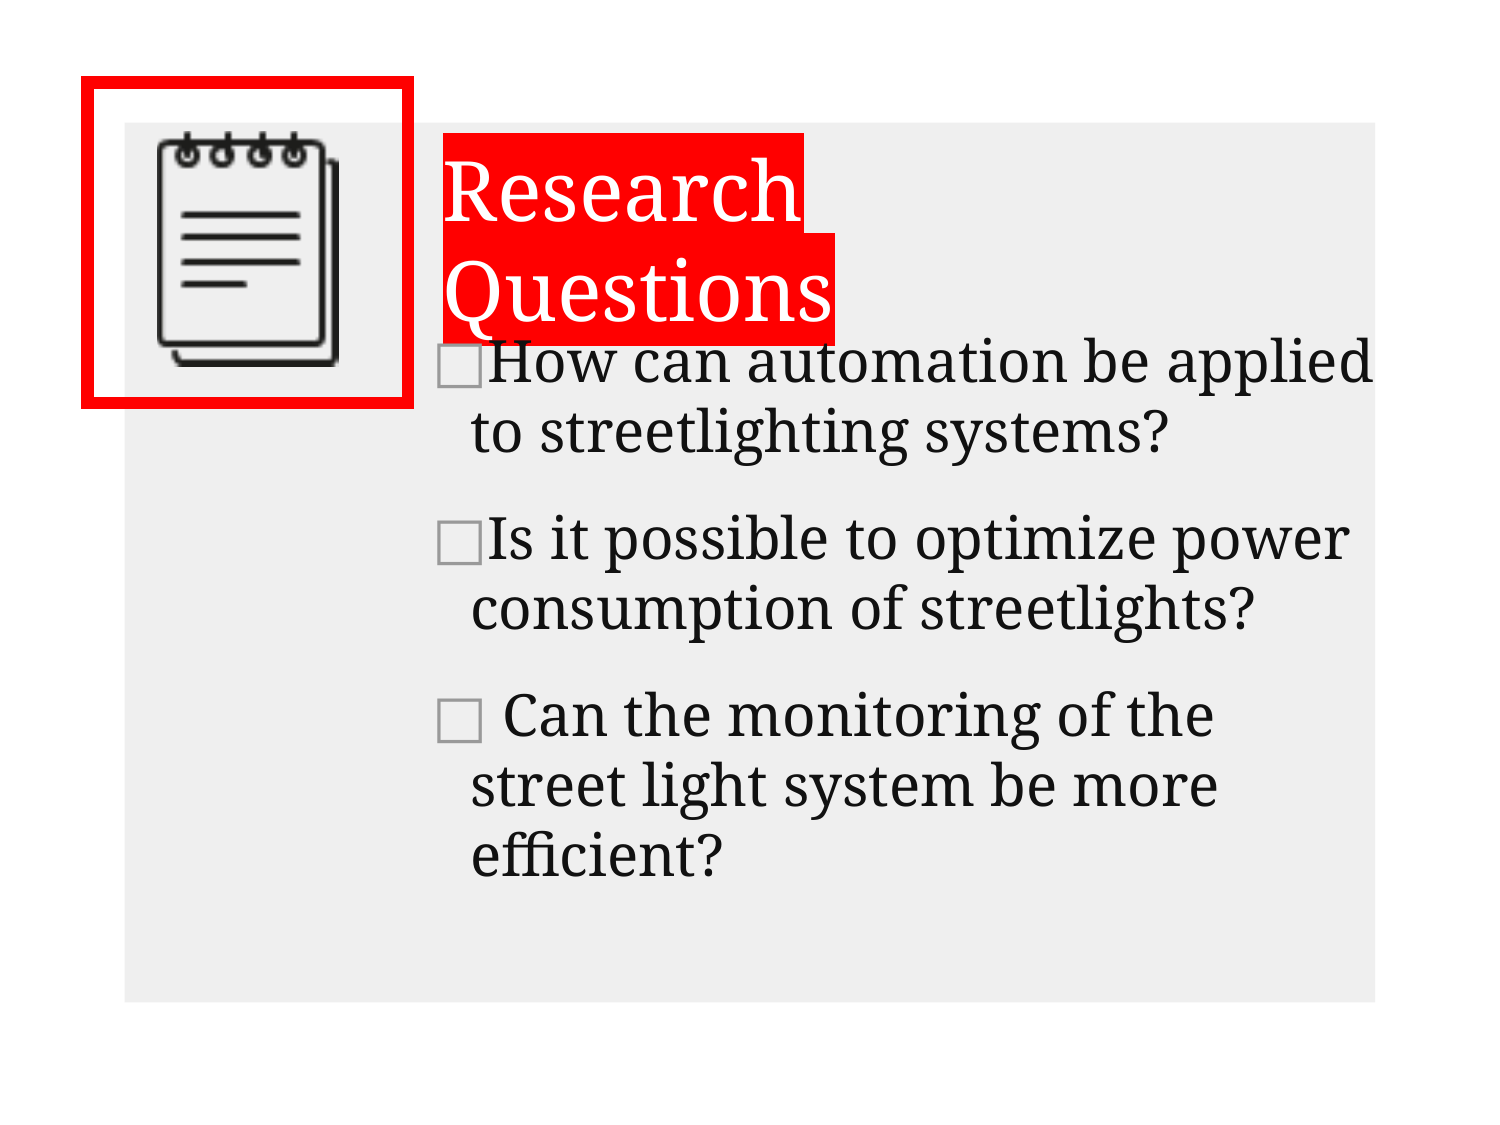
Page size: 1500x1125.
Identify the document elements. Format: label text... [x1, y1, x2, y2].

subtitle How can automation be applied to streetlighting systems? Is it possible to optimize power consumption of streetlights? Can the monitoring of the street light system be more efficient? [380, 308, 1399, 481]
text_box [87, 82, 409, 403]
title Research Questions [422, 117, 1205, 308]
picture [157, 131, 340, 367]
